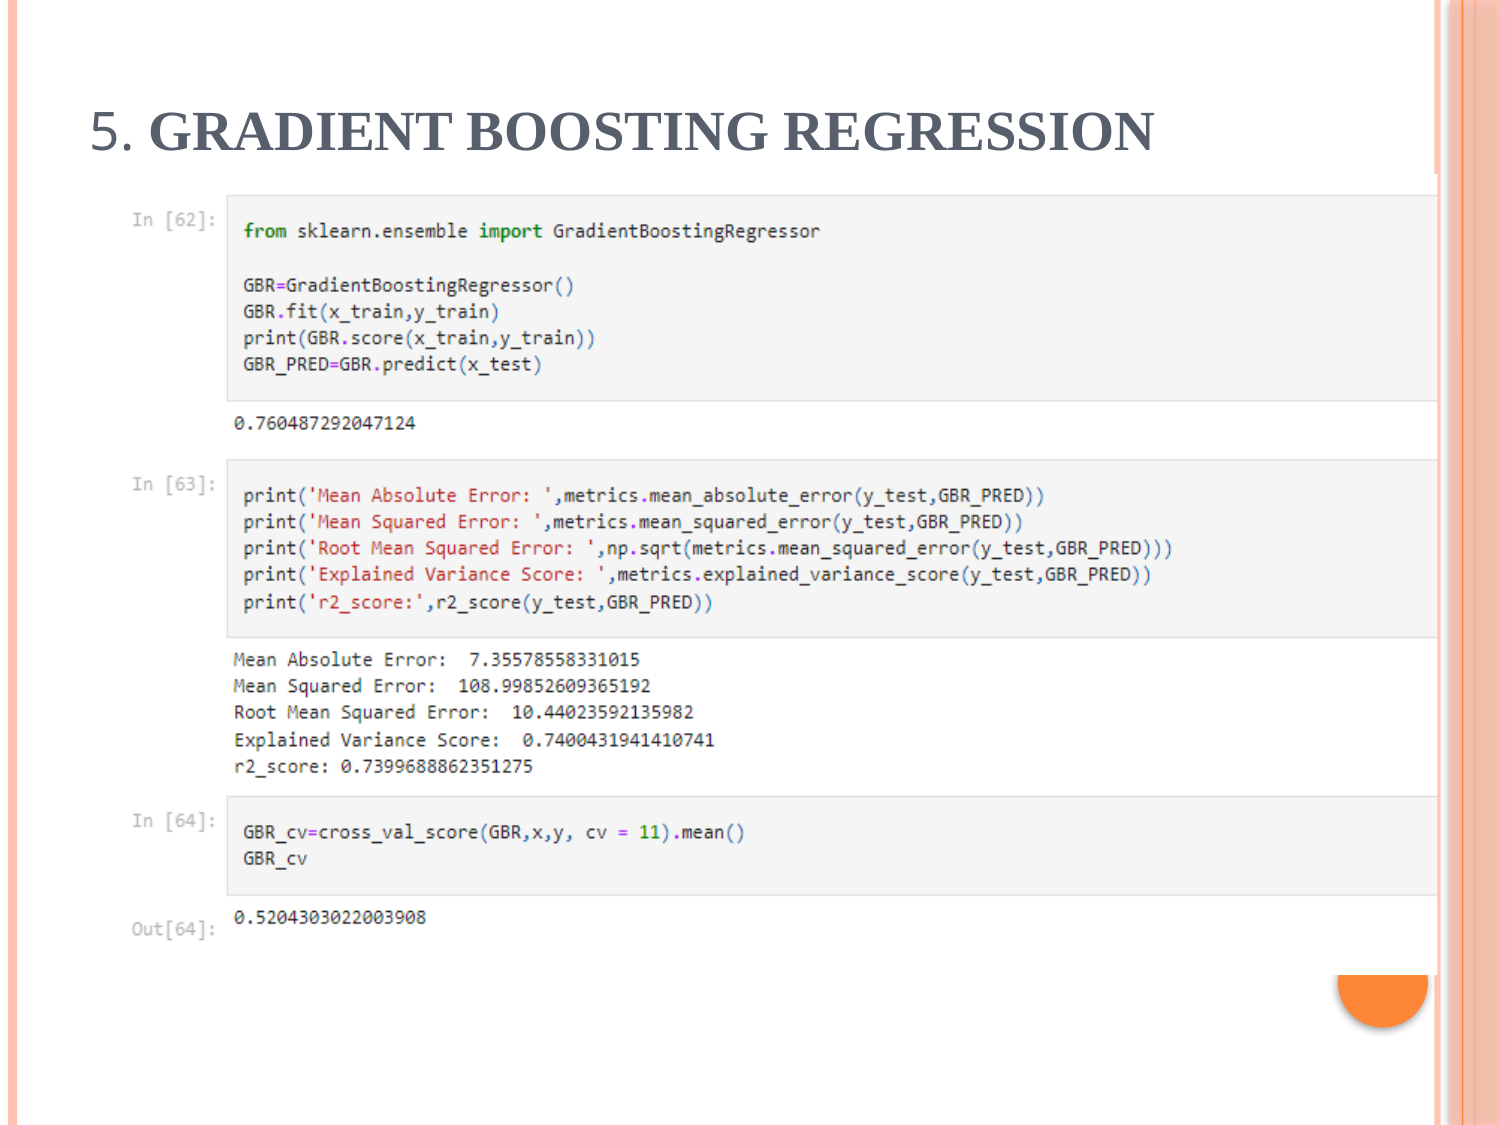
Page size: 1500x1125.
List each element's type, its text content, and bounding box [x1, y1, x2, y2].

title 5. Gradient Boosting Regression [75, 45, 1300, 172]
picture [74, 174, 1438, 976]
